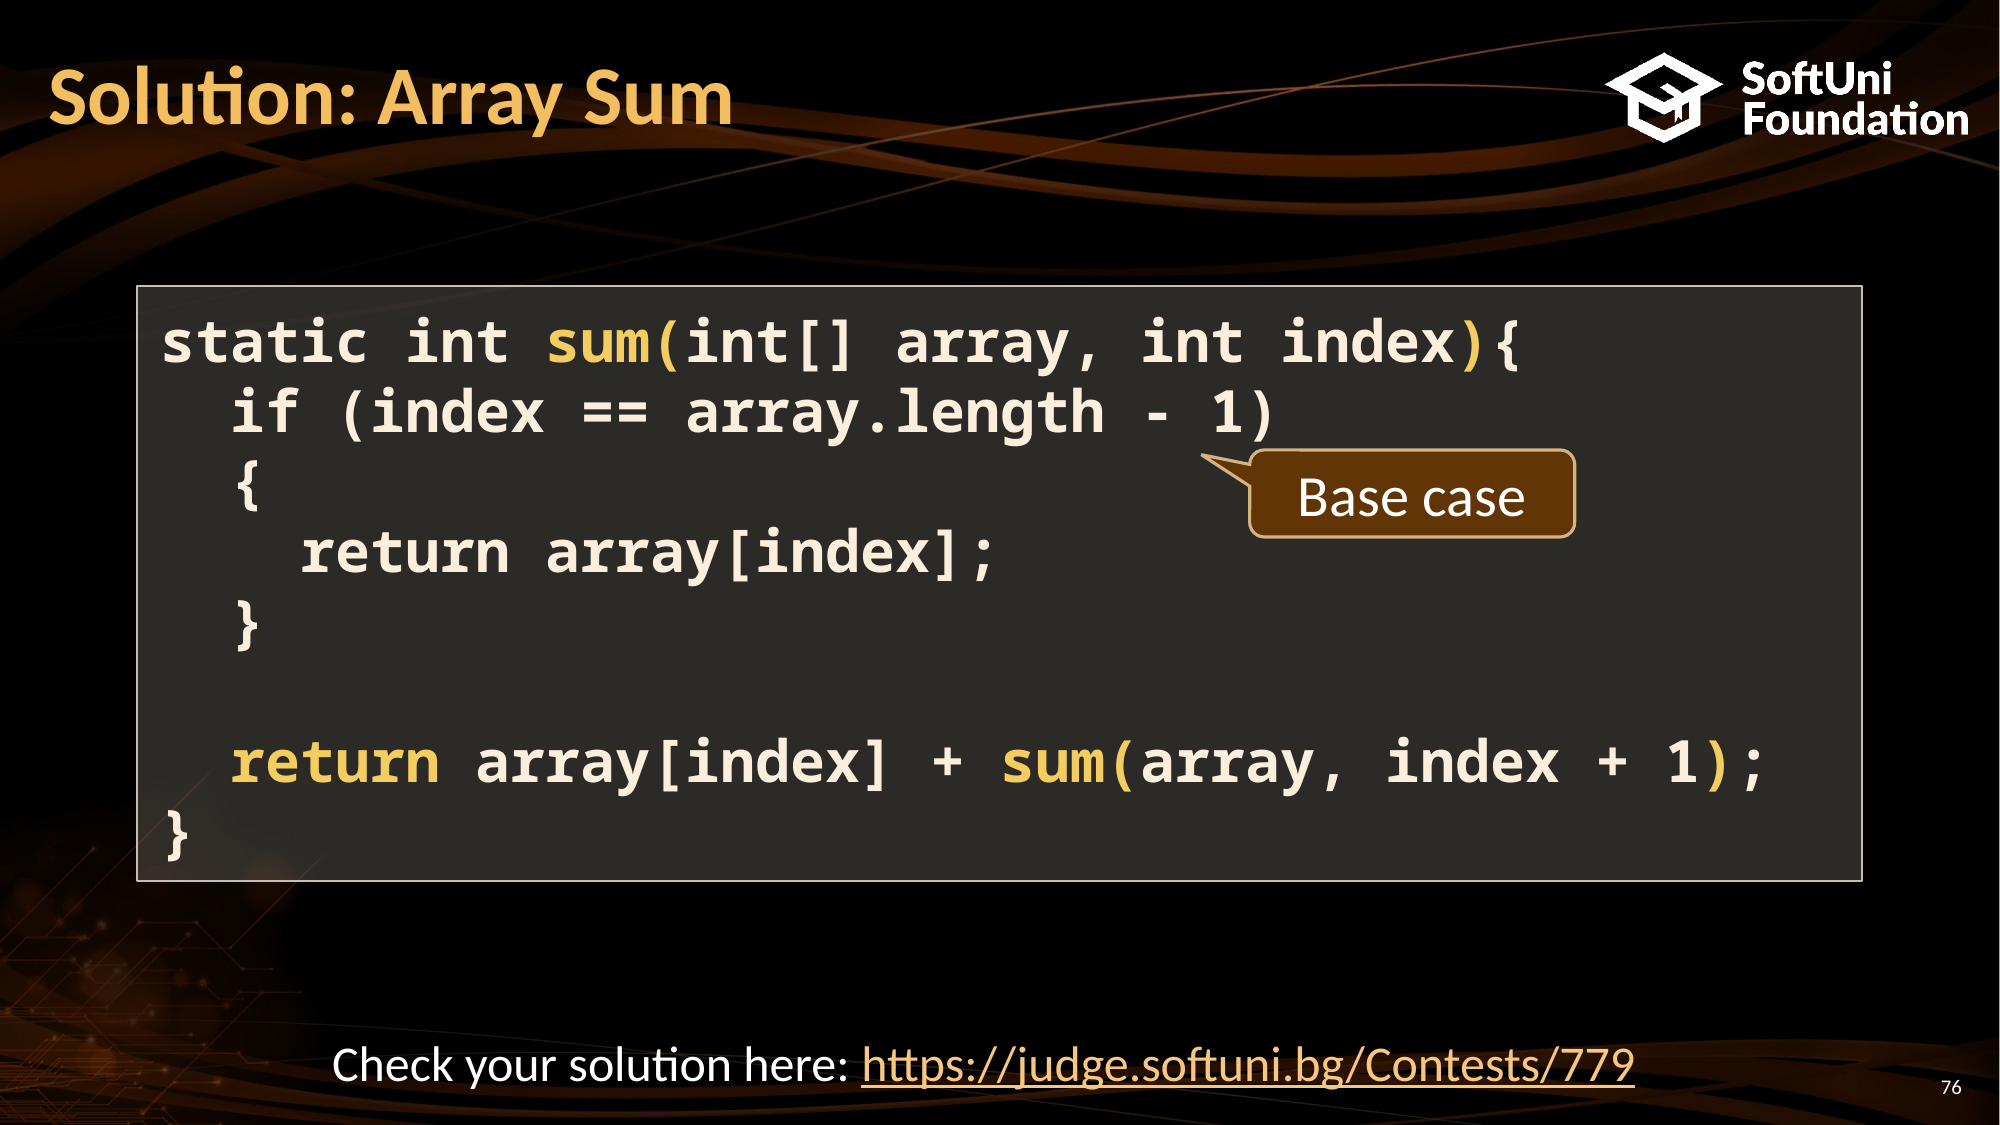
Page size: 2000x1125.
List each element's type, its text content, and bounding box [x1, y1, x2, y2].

text_box Base case [1200, 448, 1576, 539]
slide_number 76 [1897, 1099, 1968, 1103]
text_box Check your solution here: https://judge.softuni.bg/Contests/779 [0, 1024, 1968, 1099]
picture [0, 0, 2000, 1125]
text_box static int sum(int[] array, int index){ if (index == array.length - 1) { return array[index]; } return array[index] + sum(array, index + 1); } [136, 286, 1862, 882]
title Solution: Array Sum [30, 6, 1602, 189]
